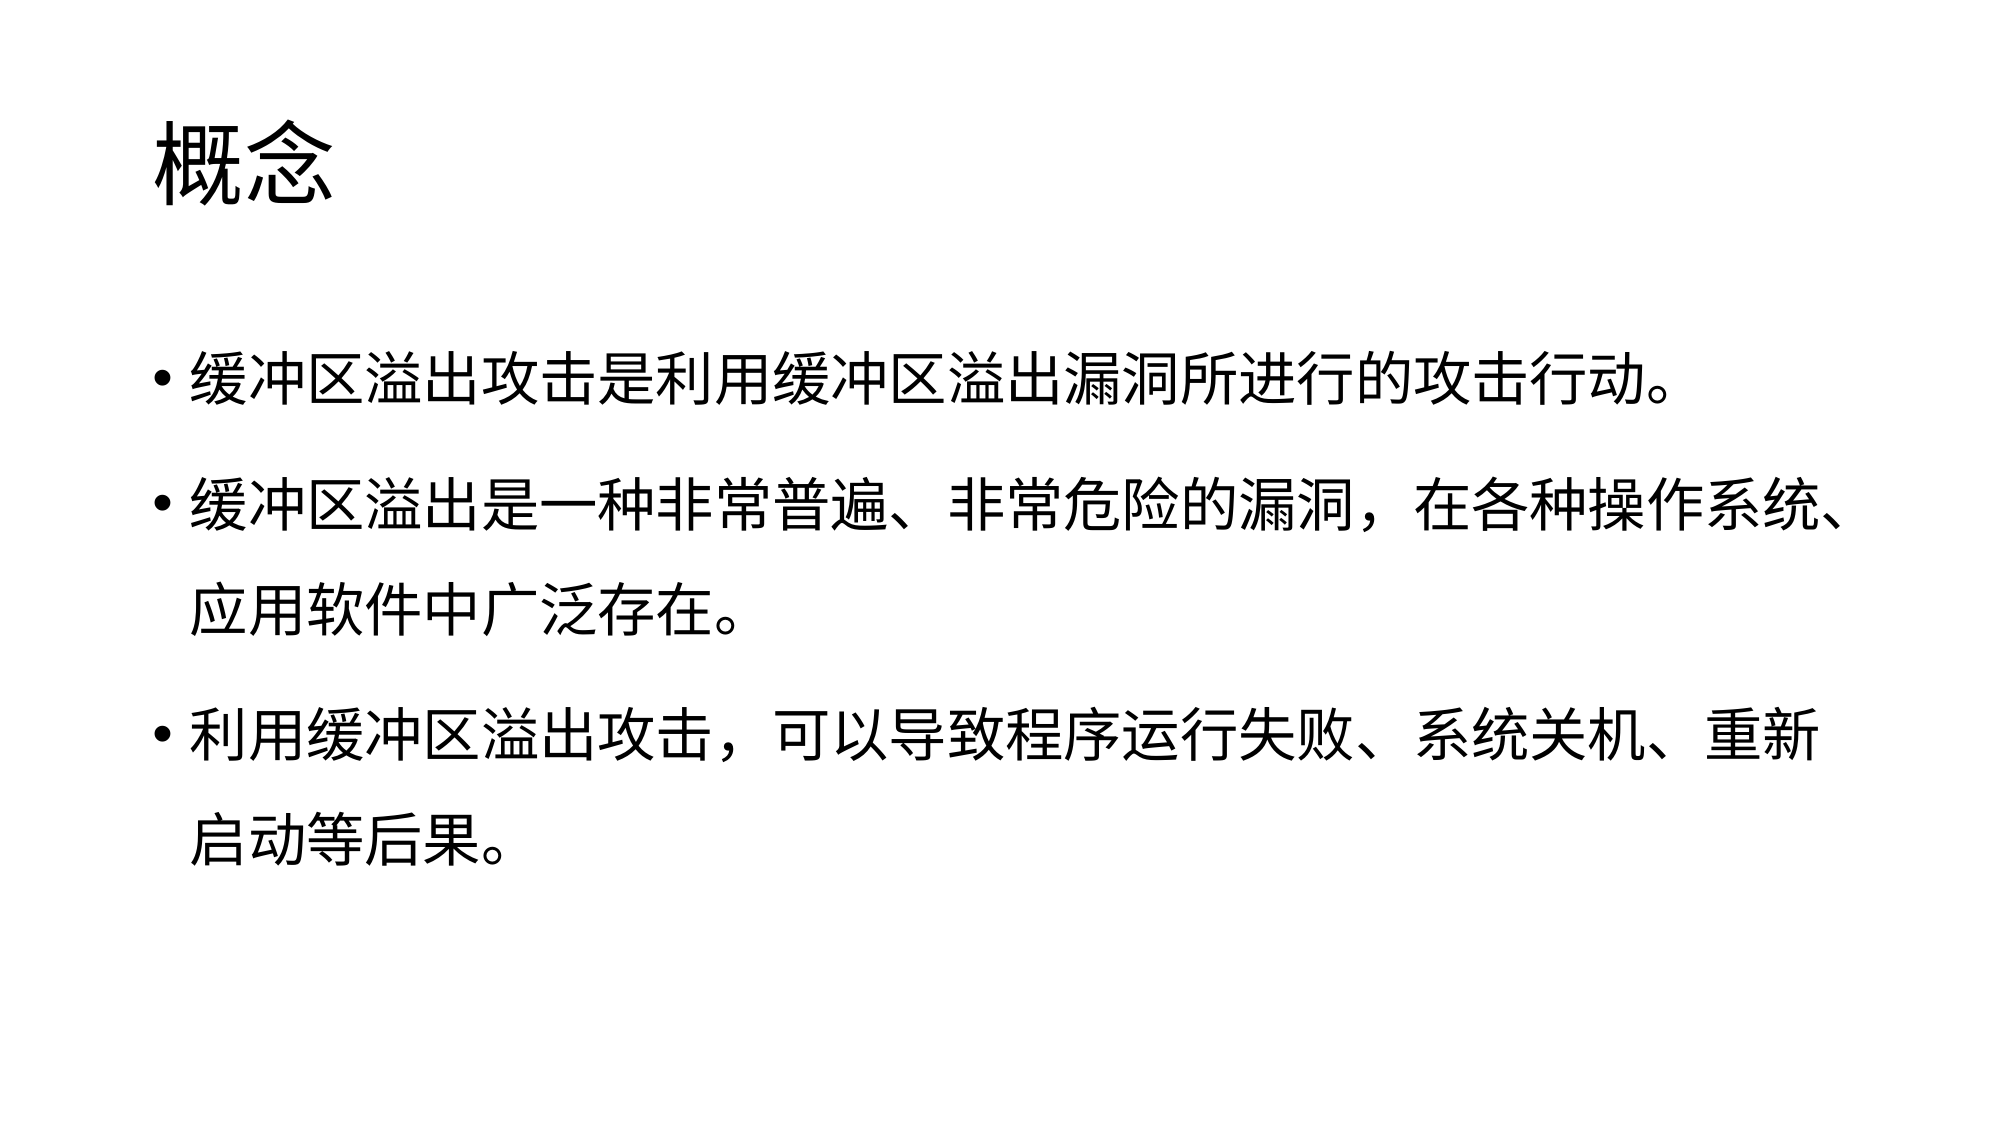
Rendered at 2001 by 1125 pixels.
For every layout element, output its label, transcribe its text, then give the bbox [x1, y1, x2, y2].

title 概念 [137, 59, 1863, 278]
list 缓冲区溢出攻击是利用缓冲区溢出漏洞所进行的攻击行动。 缓冲区溢出是一种非常普遍、非常危险的漏洞，在各种操作系统、应用软件中广泛存在。 利用缓冲区溢出攻击，可以导致程序运行失败、系统关机、重新启动等后果。 [137, 299, 1863, 1014]
